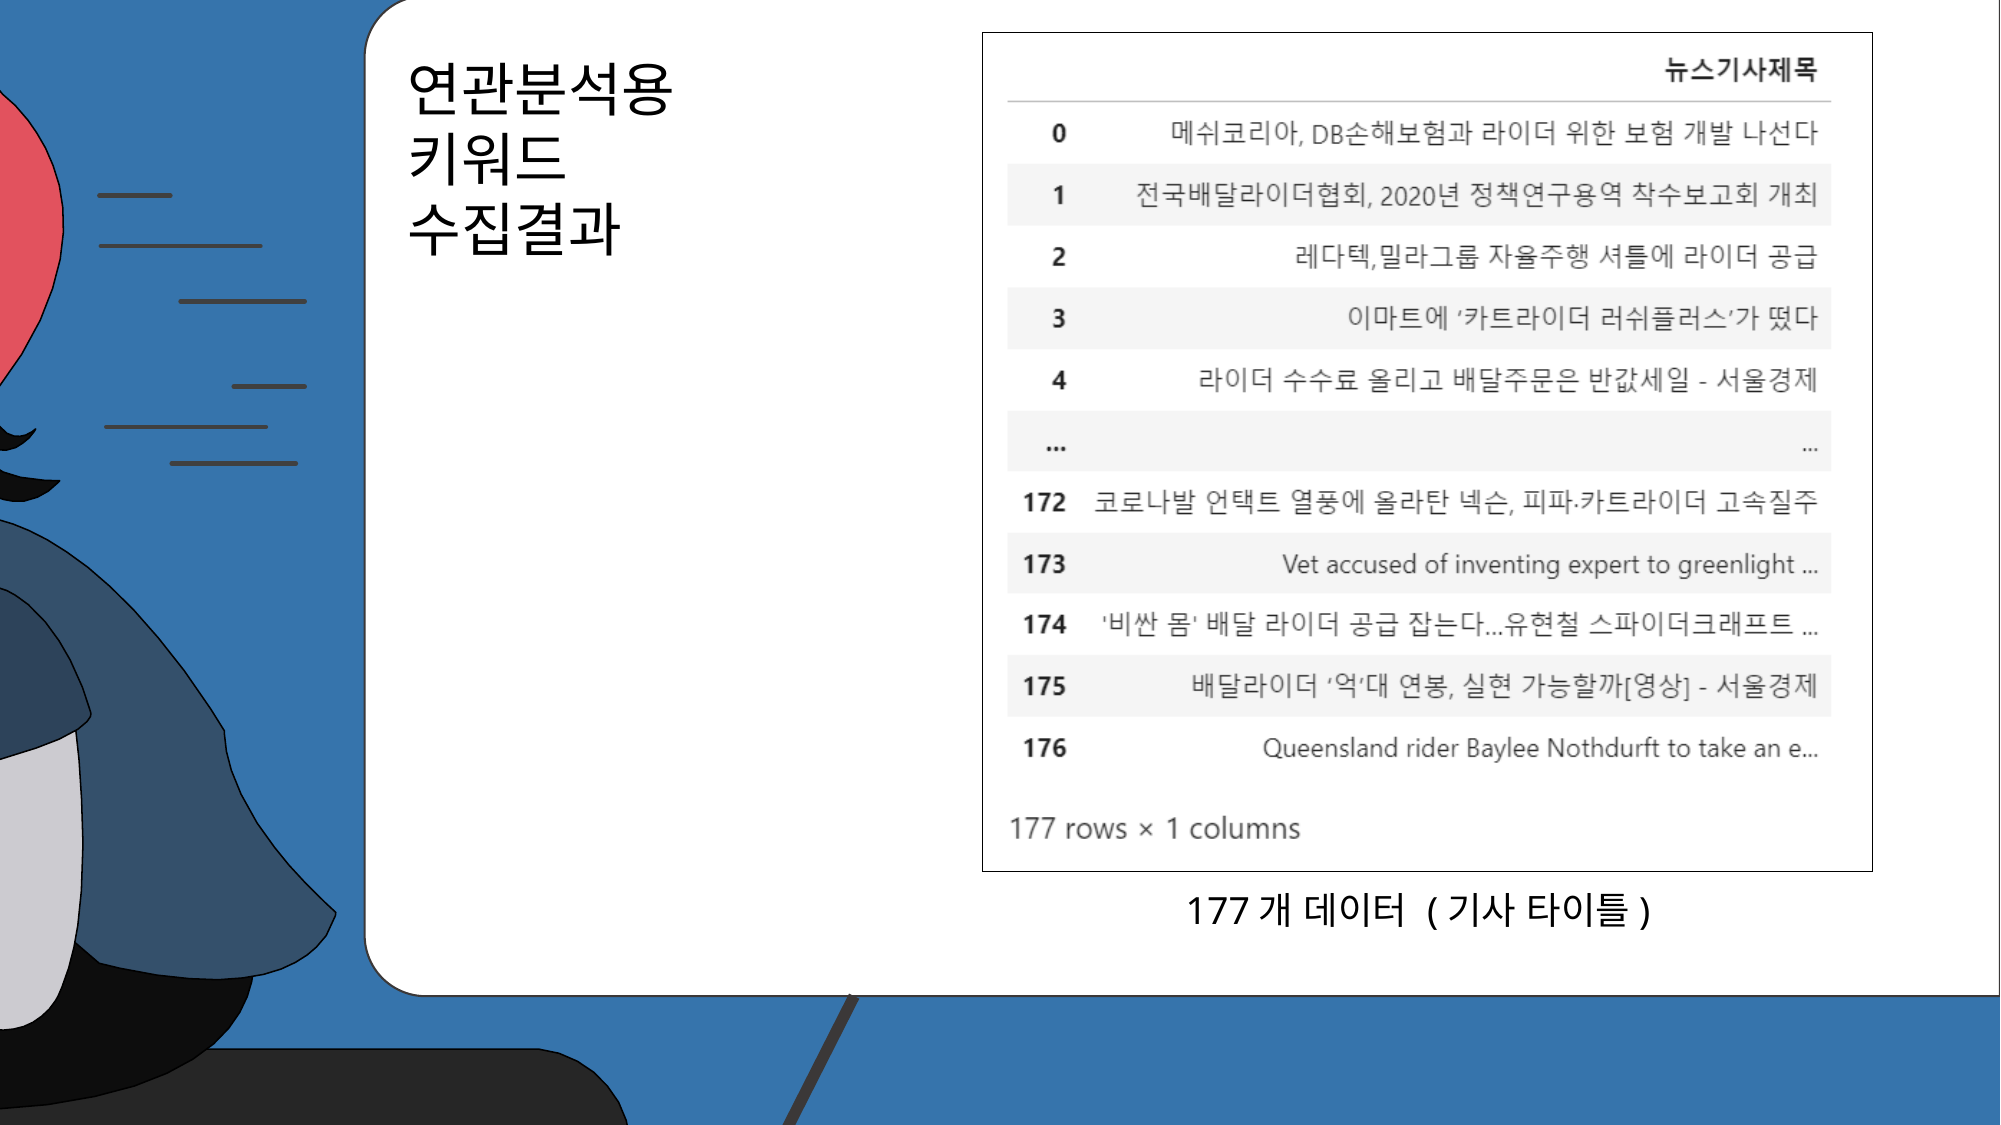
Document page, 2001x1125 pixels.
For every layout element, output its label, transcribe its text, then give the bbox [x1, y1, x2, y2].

picture [982, 32, 1873, 872]
text_box [372, 0, 2000, 998]
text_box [0, 25, 855, 1125]
text_box 177개 데이터 (기사 타이틀) [1170, 879, 1684, 940]
